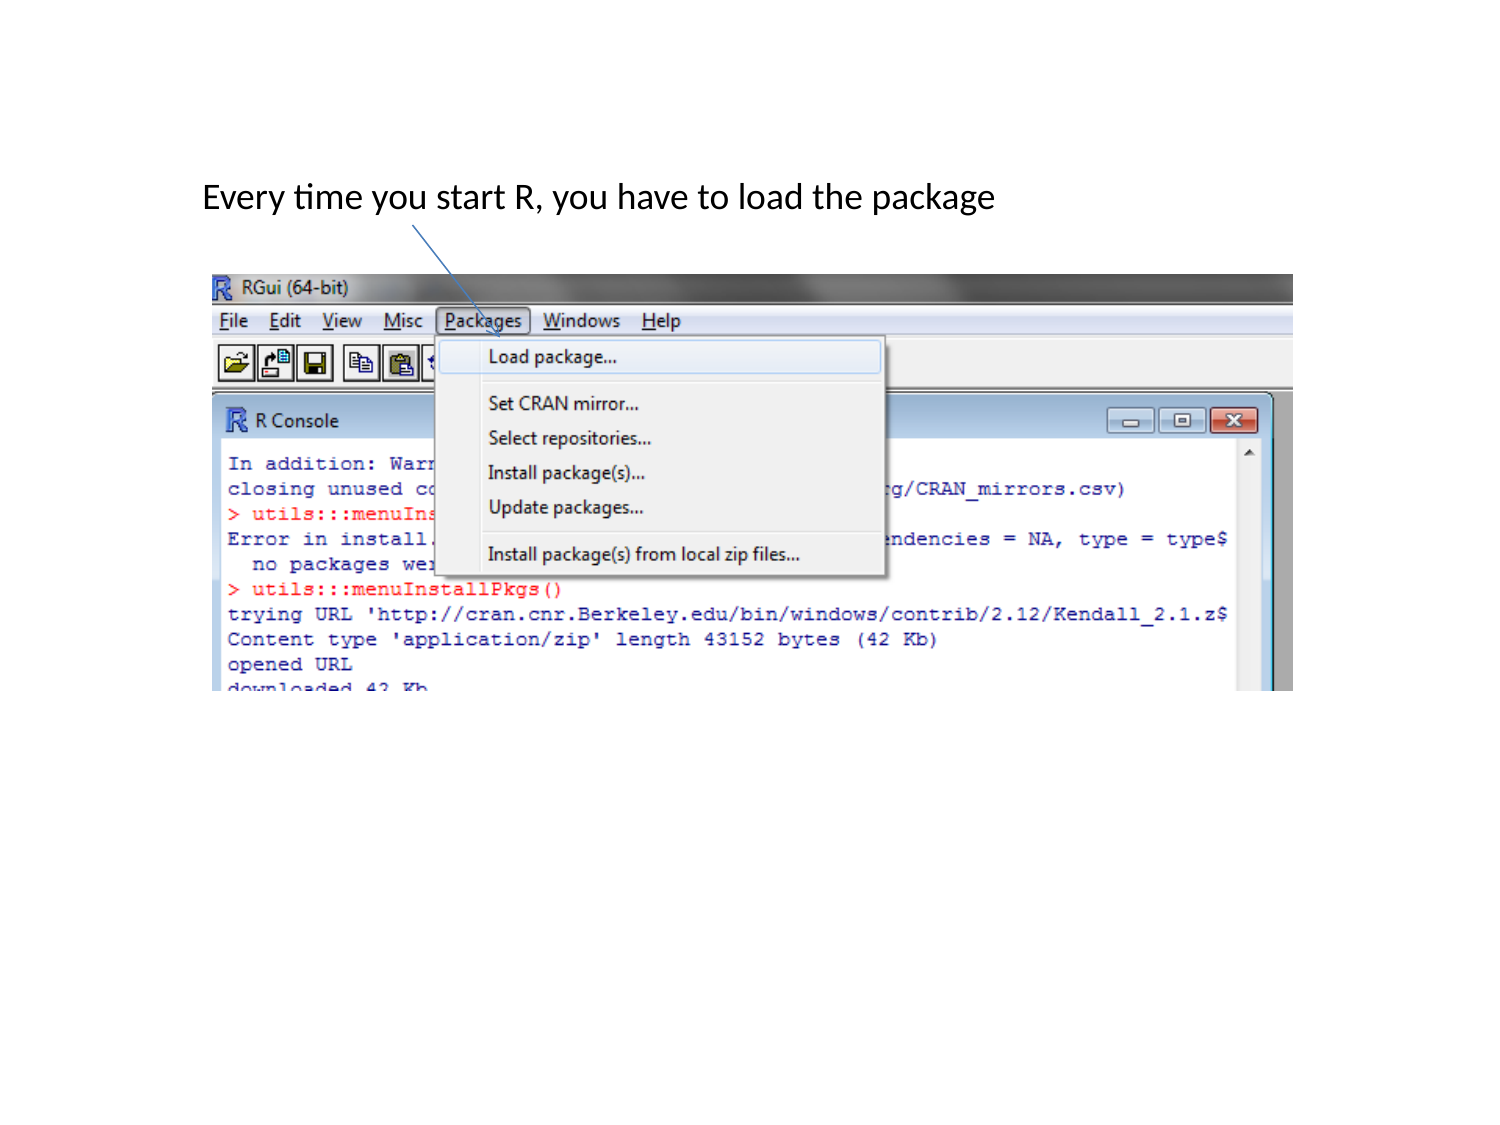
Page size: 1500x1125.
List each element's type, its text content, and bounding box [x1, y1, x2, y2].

picture [212, 274, 1293, 691]
text_box Every time you start R, you have to load the package [187, 164, 1063, 225]
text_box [399, 237, 513, 326]
